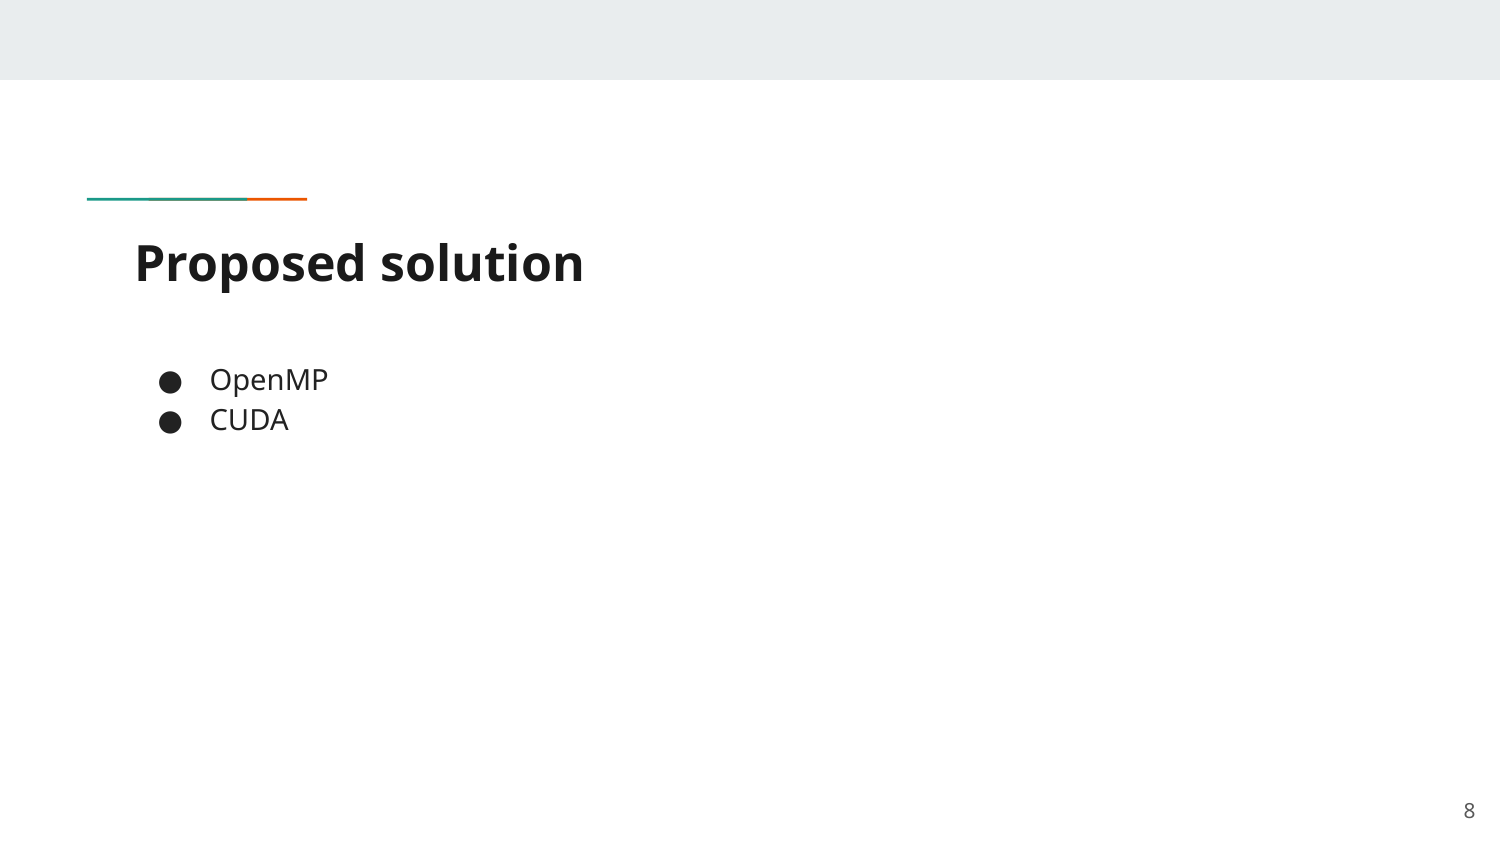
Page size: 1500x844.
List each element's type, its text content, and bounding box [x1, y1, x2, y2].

title Proposed solution [119, 216, 1381, 305]
slide_number 8 [1400, 779, 1491, 844]
list OpenMP CUDA [119, 341, 1381, 712]
